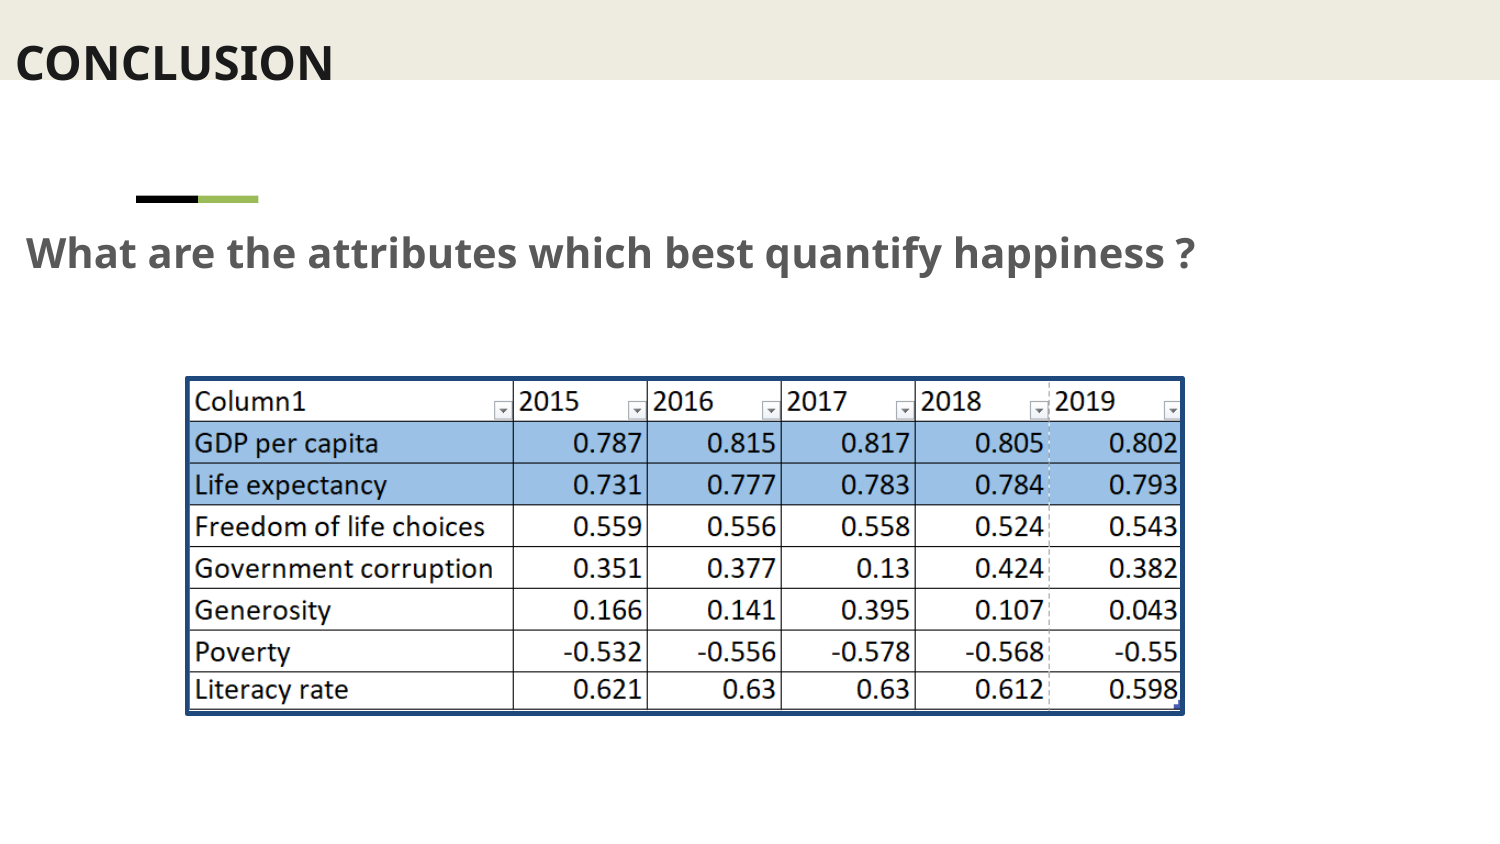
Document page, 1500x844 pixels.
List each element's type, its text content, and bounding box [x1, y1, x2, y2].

text_box CONCLUSION [0, 17, 1262, 106]
picture [189, 380, 1181, 712]
text_box What are the attributes which best quantify happiness ? [11, 212, 1273, 584]
